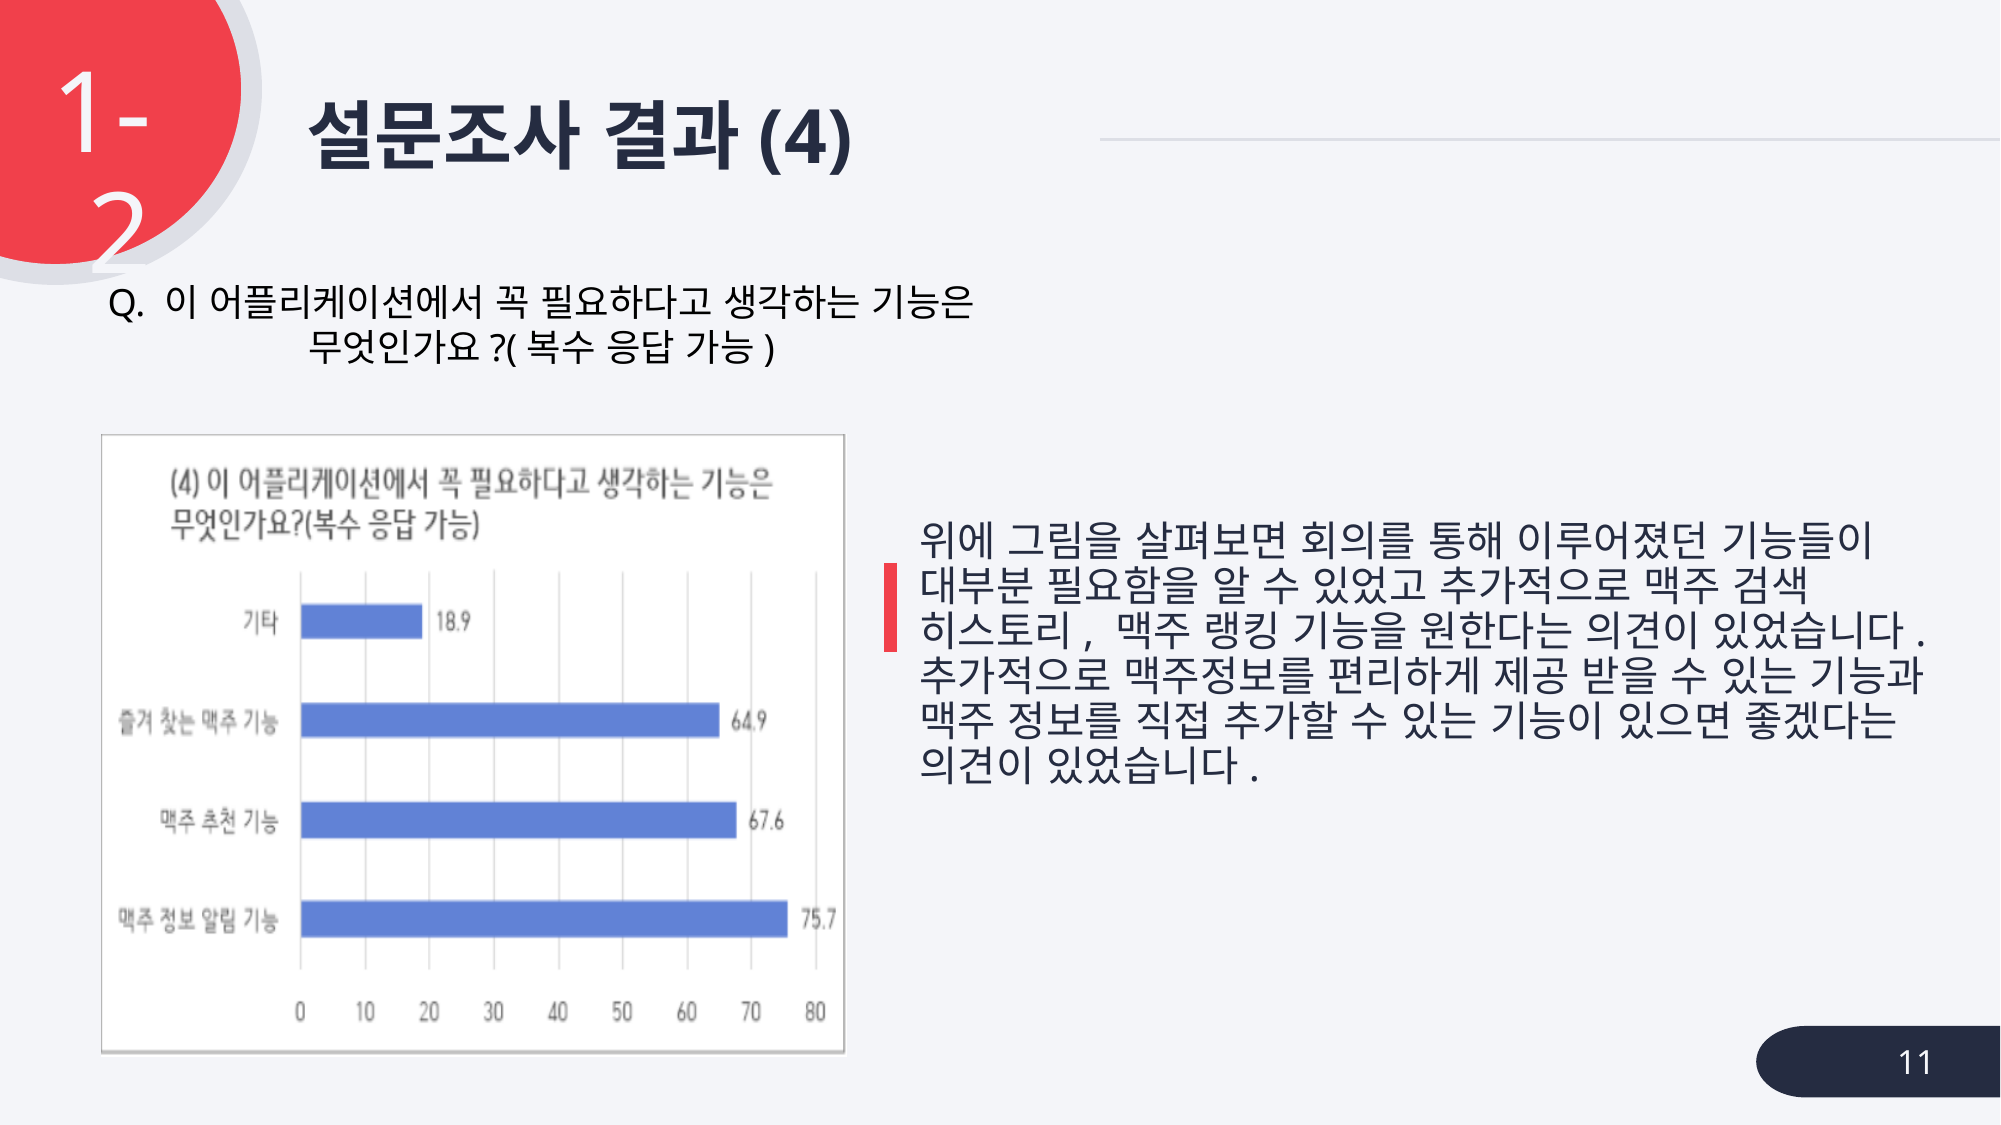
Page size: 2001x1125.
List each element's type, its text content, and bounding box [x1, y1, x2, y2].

slide_number 11 [1820, 1031, 1984, 1092]
text_box Q. 이 어플리케이션에서 꼭 필요하다고 생각하는 기능은 무엇인가요?(복수 응답 가능) [92, 271, 991, 376]
title 설문조사 결과(4) [290, 89, 1100, 191]
text_box [904, 569, 1957, 904]
chart [101, 433, 847, 1058]
list 위에 그림을 살펴보면 회의를 통해 이루어졌던 기능들이 대부분 필요함을 알 수 있었고 추가적으로 맥주 검색 히스토리, 맥주 랭킹 기능을 원한다는 의견이 있었습니다. 추가적으로 맥주정보를 편리하게 제공 받을 수 있는 기능과 맥주 정보를 직접 추가할 수 있는 기능이 있으면 좋겠다는 의견이 있었습니다. [904, 512, 1976, 905]
list 1-2 [0, 47, 167, 186]
